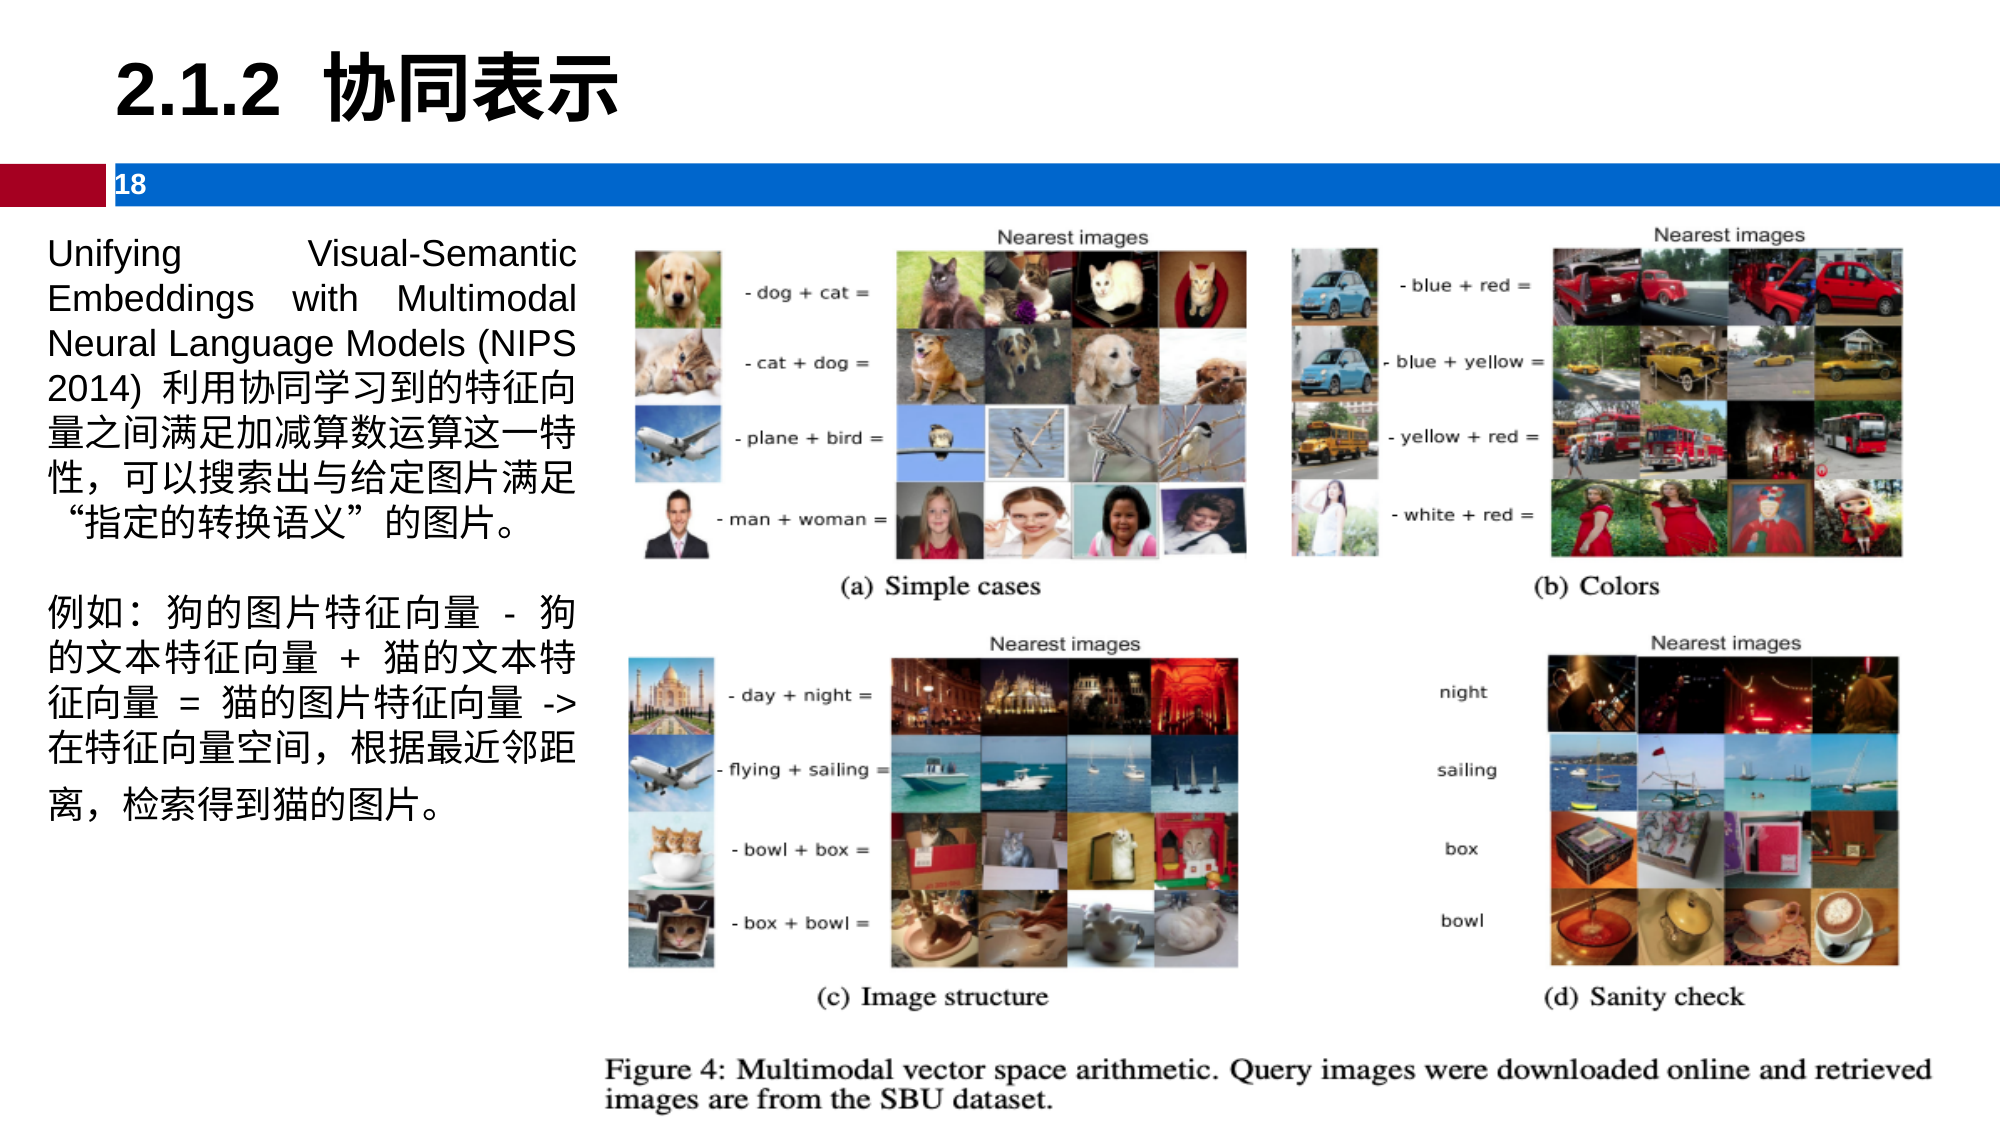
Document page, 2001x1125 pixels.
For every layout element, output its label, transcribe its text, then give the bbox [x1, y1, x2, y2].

picture [591, 221, 1957, 1125]
title 2.1.2 协同表示 [113, 0, 946, 180]
text_box Unifying Visual-Semantic Embeddings with Multimodal Neural Language Models (NIPS 2014) 利用协同学习到的特征向量之间满足加减算数运算这一特性，可以搜索出与给定图片满足“指定的转换语义”的图片。 例如：狗的图片特征向量 - 狗的文本特征向量 + 猫的文本特征向量 = 猫的图片特征向量 -> 在特征向量空间，根据最近邻距离，检索得到猫的图片。 [32, 221, 589, 1079]
